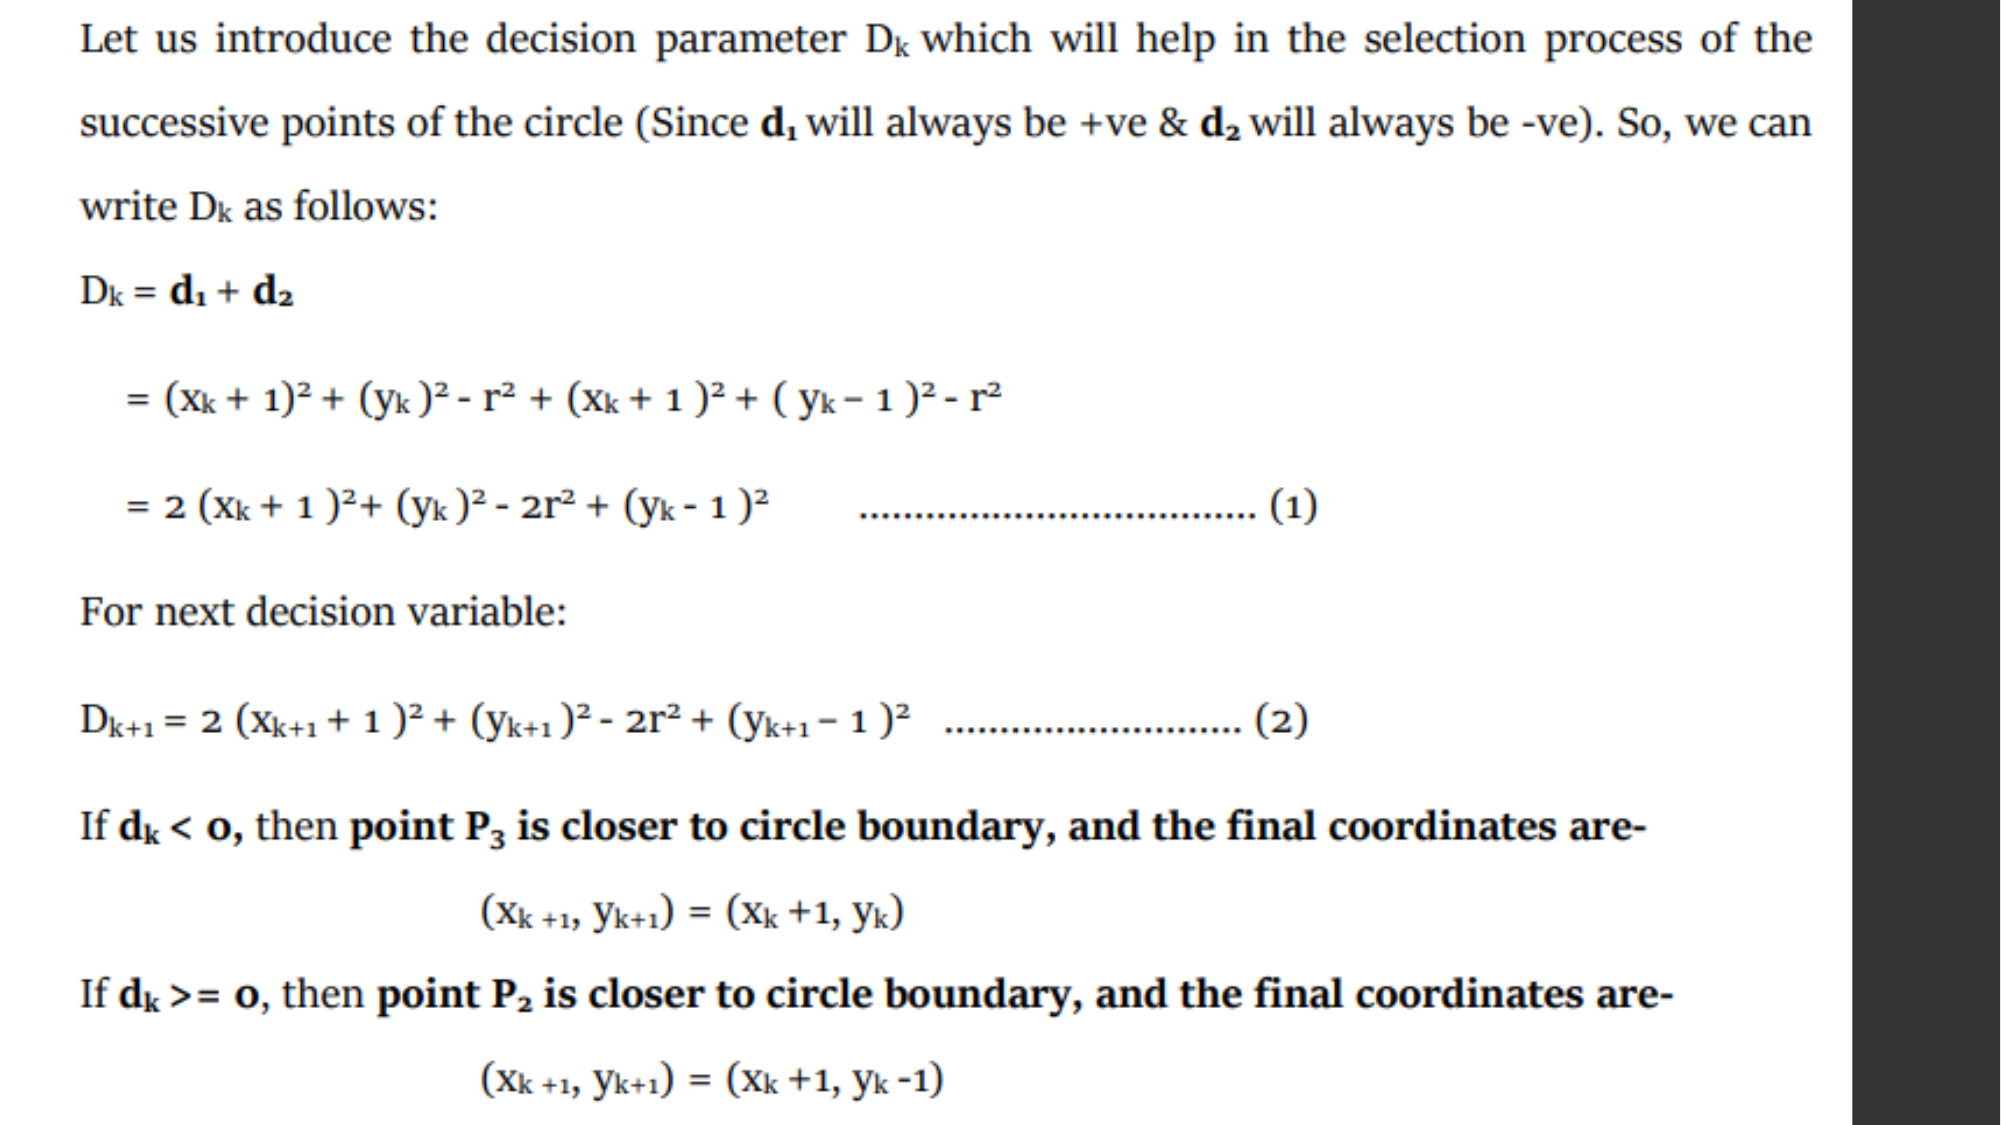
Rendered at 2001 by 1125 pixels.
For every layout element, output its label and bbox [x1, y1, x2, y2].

picture [61, 0, 1822, 1125]
